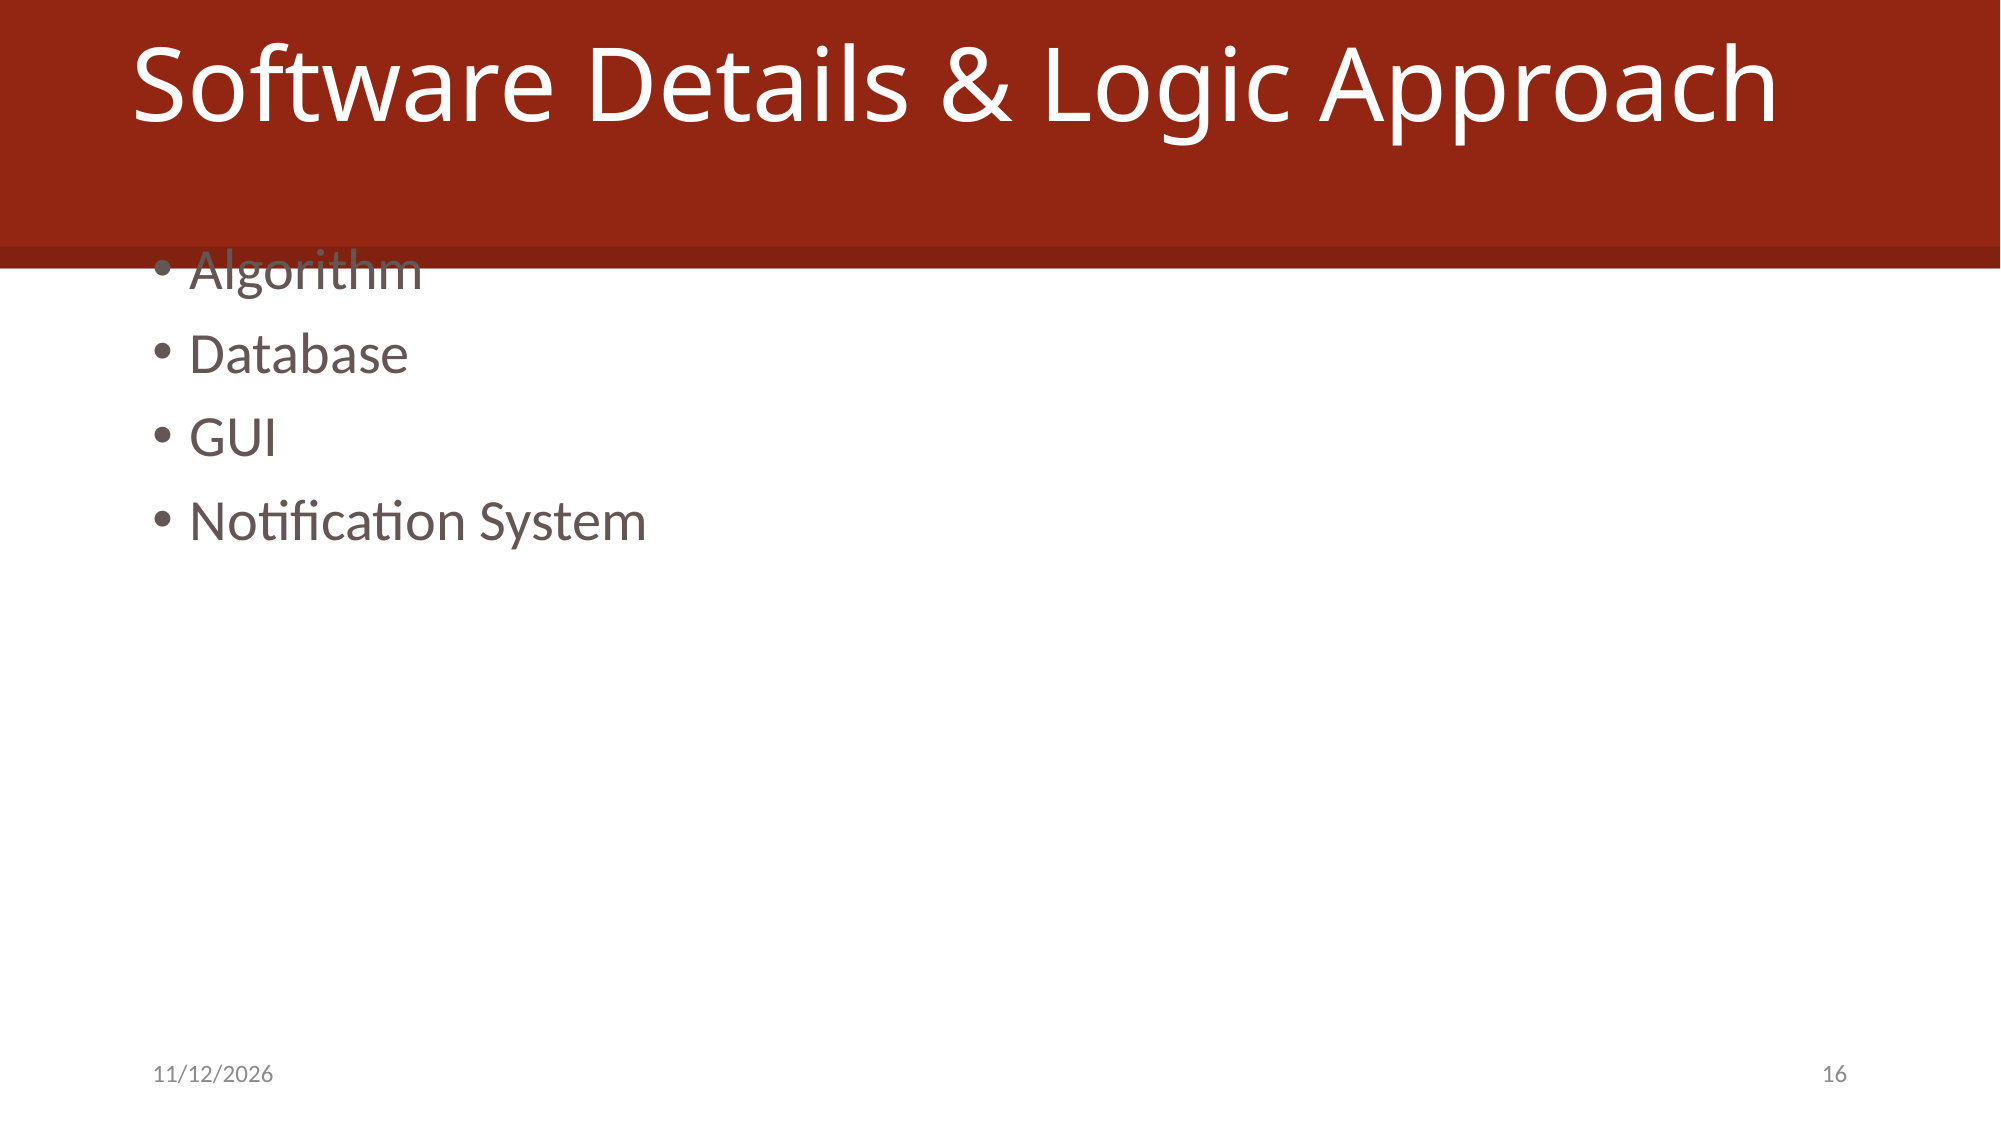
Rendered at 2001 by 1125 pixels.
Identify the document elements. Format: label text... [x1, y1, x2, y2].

list Algorithm Database GUI Notification System [137, 231, 1863, 1014]
title Software Details & Logic Approach [116, 0, 1842, 198]
slide_number 16 [1412, 1042, 1863, 1103]
picture [0, 0, 2001, 1125]
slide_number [137, 1042, 588, 1103]
